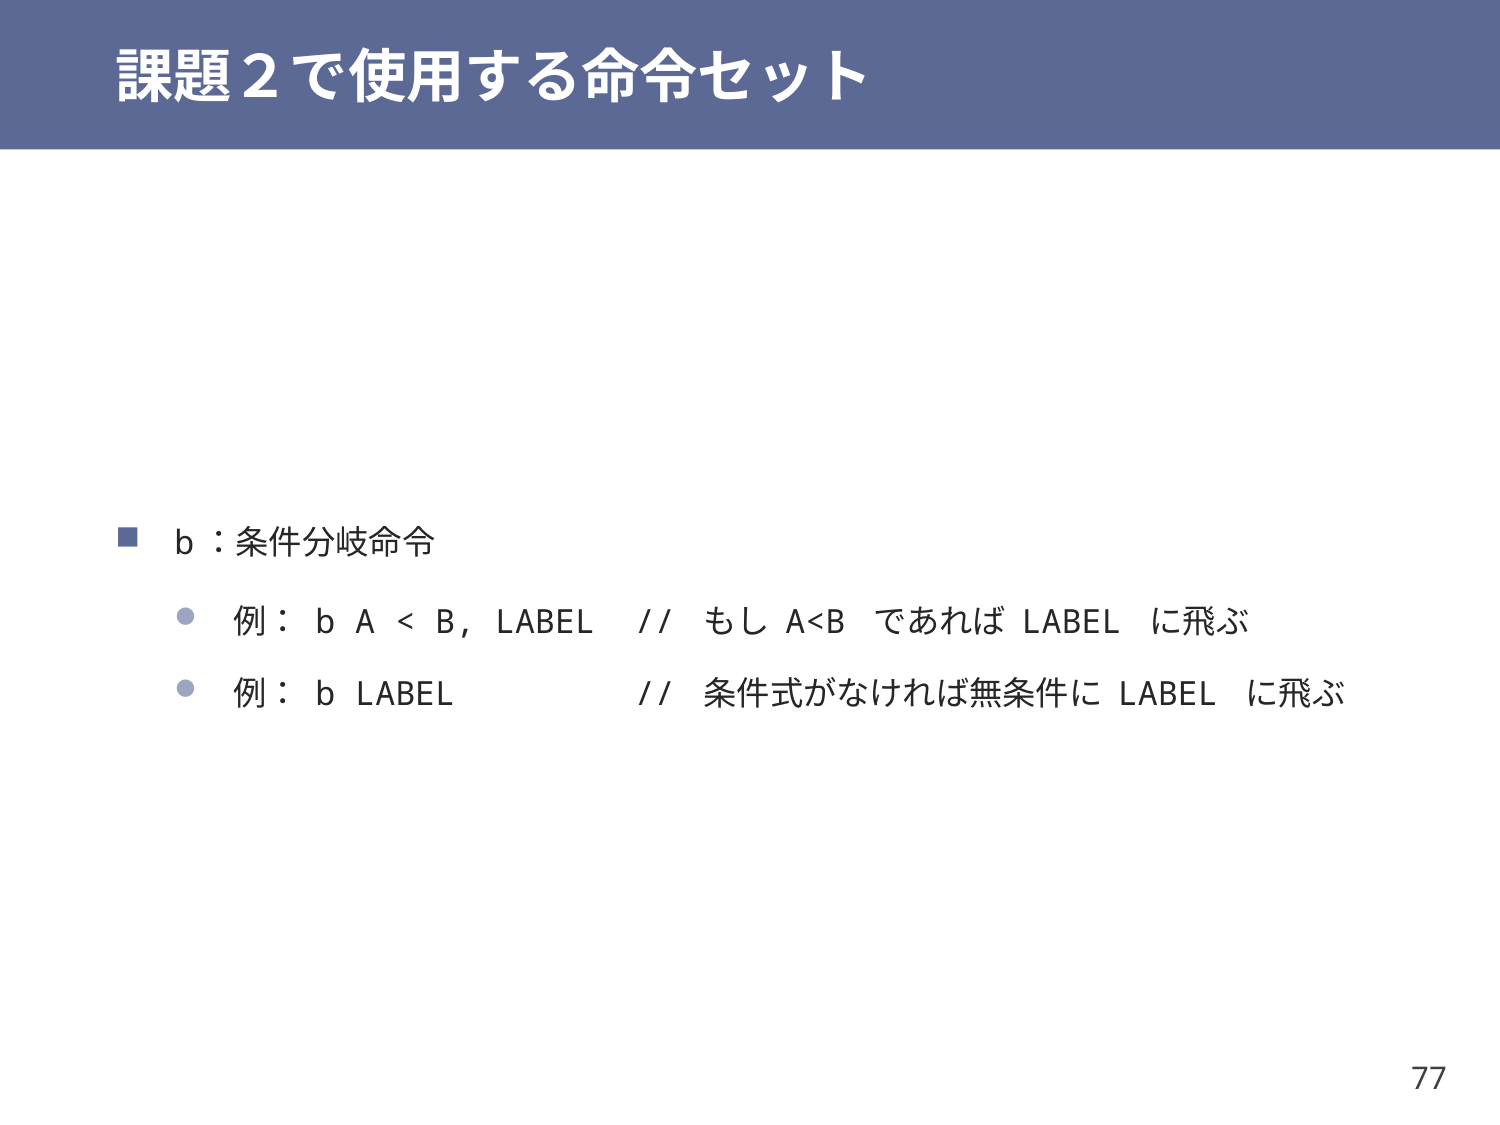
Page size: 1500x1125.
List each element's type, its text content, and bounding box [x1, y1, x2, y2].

title 課題２で使用する命令セット [100, 0, 1500, 150]
list b：条件分岐命令 例： b A < B, LABEL // もし A<B であれば LABEL に飛ぶ 例： b LABEL // 条件式がなければ無条件に LABEL に飛ぶ [100, 178, 1474, 1036]
